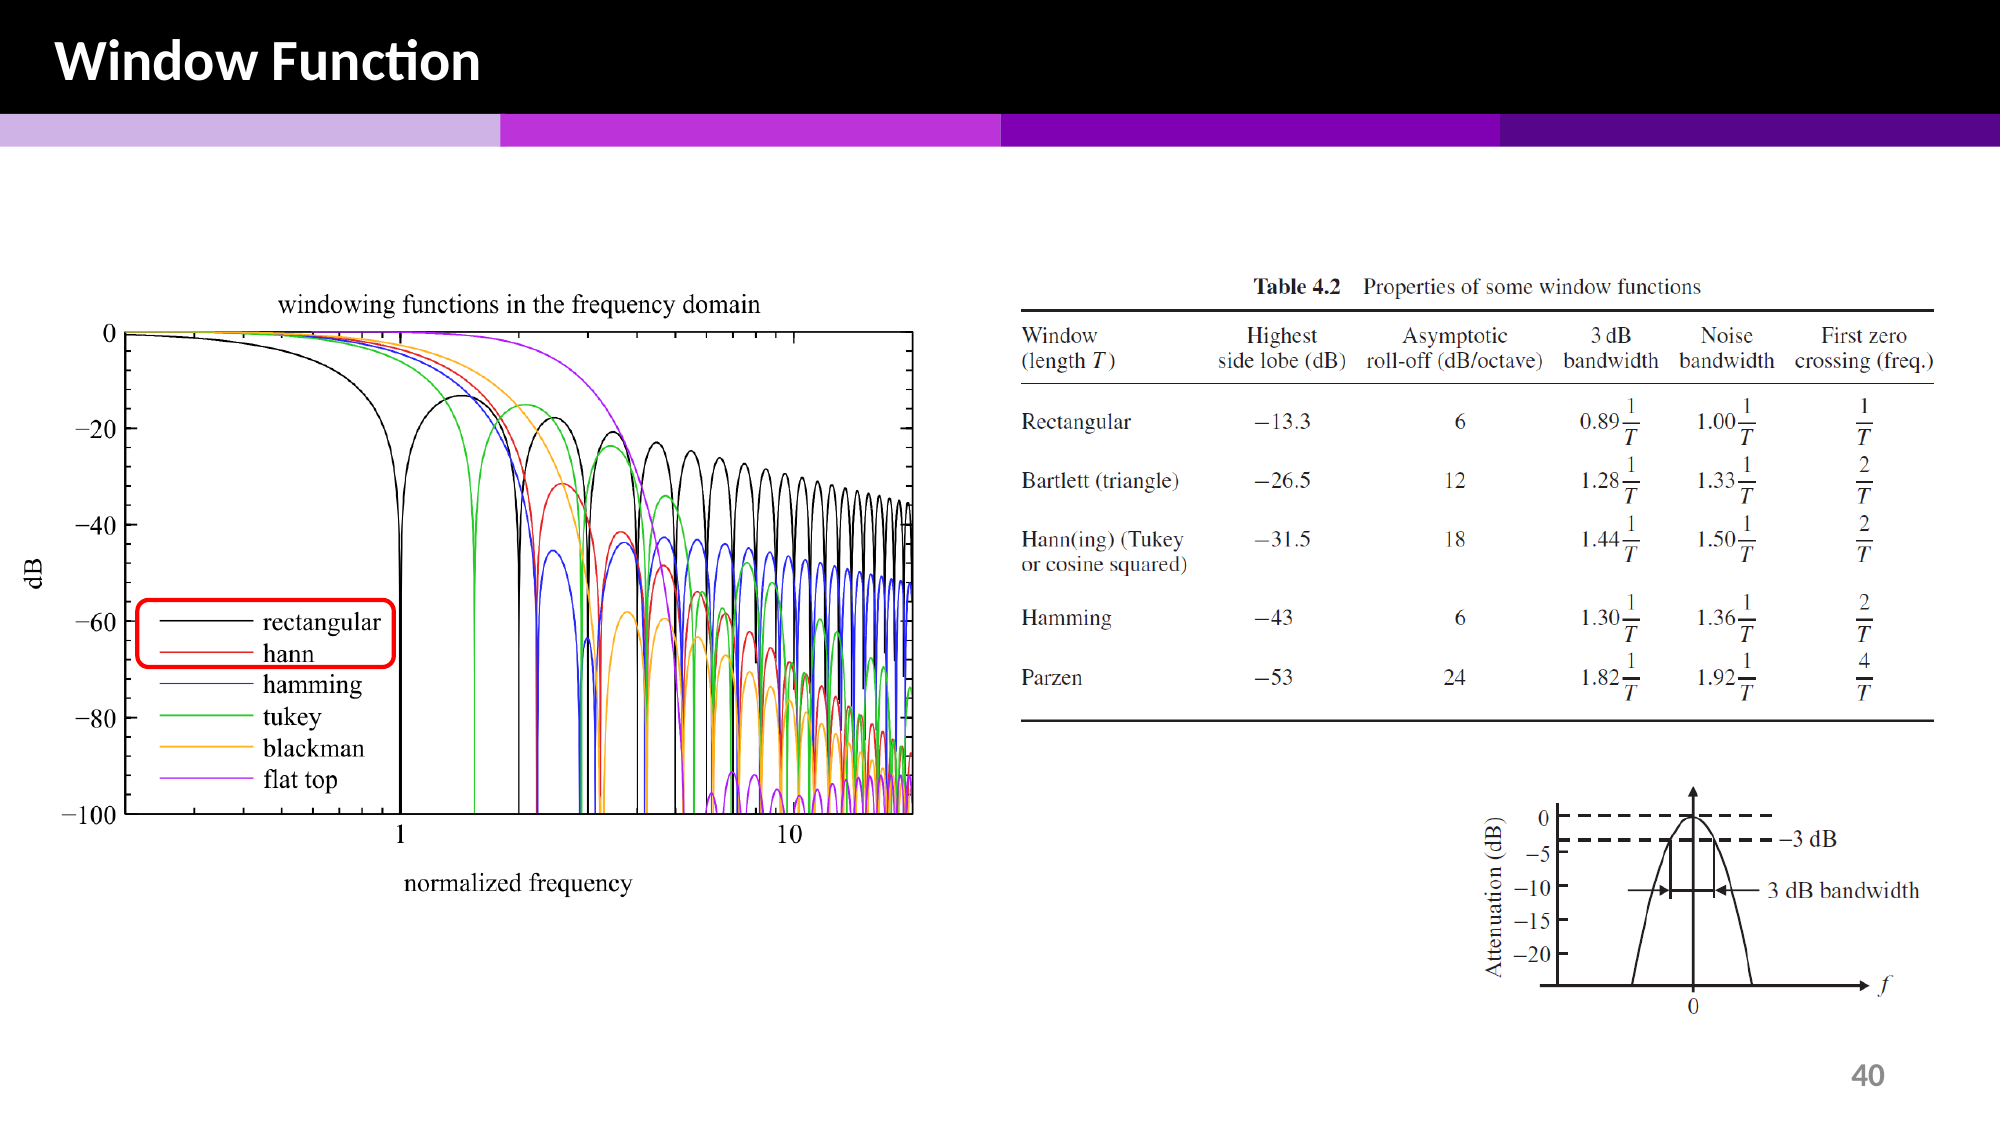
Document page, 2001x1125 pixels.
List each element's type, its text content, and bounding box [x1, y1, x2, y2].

picture [999, 259, 1948, 729]
list Window Function [39, 1, 1964, 114]
picture [1463, 770, 1948, 1025]
picture [0, 259, 942, 916]
